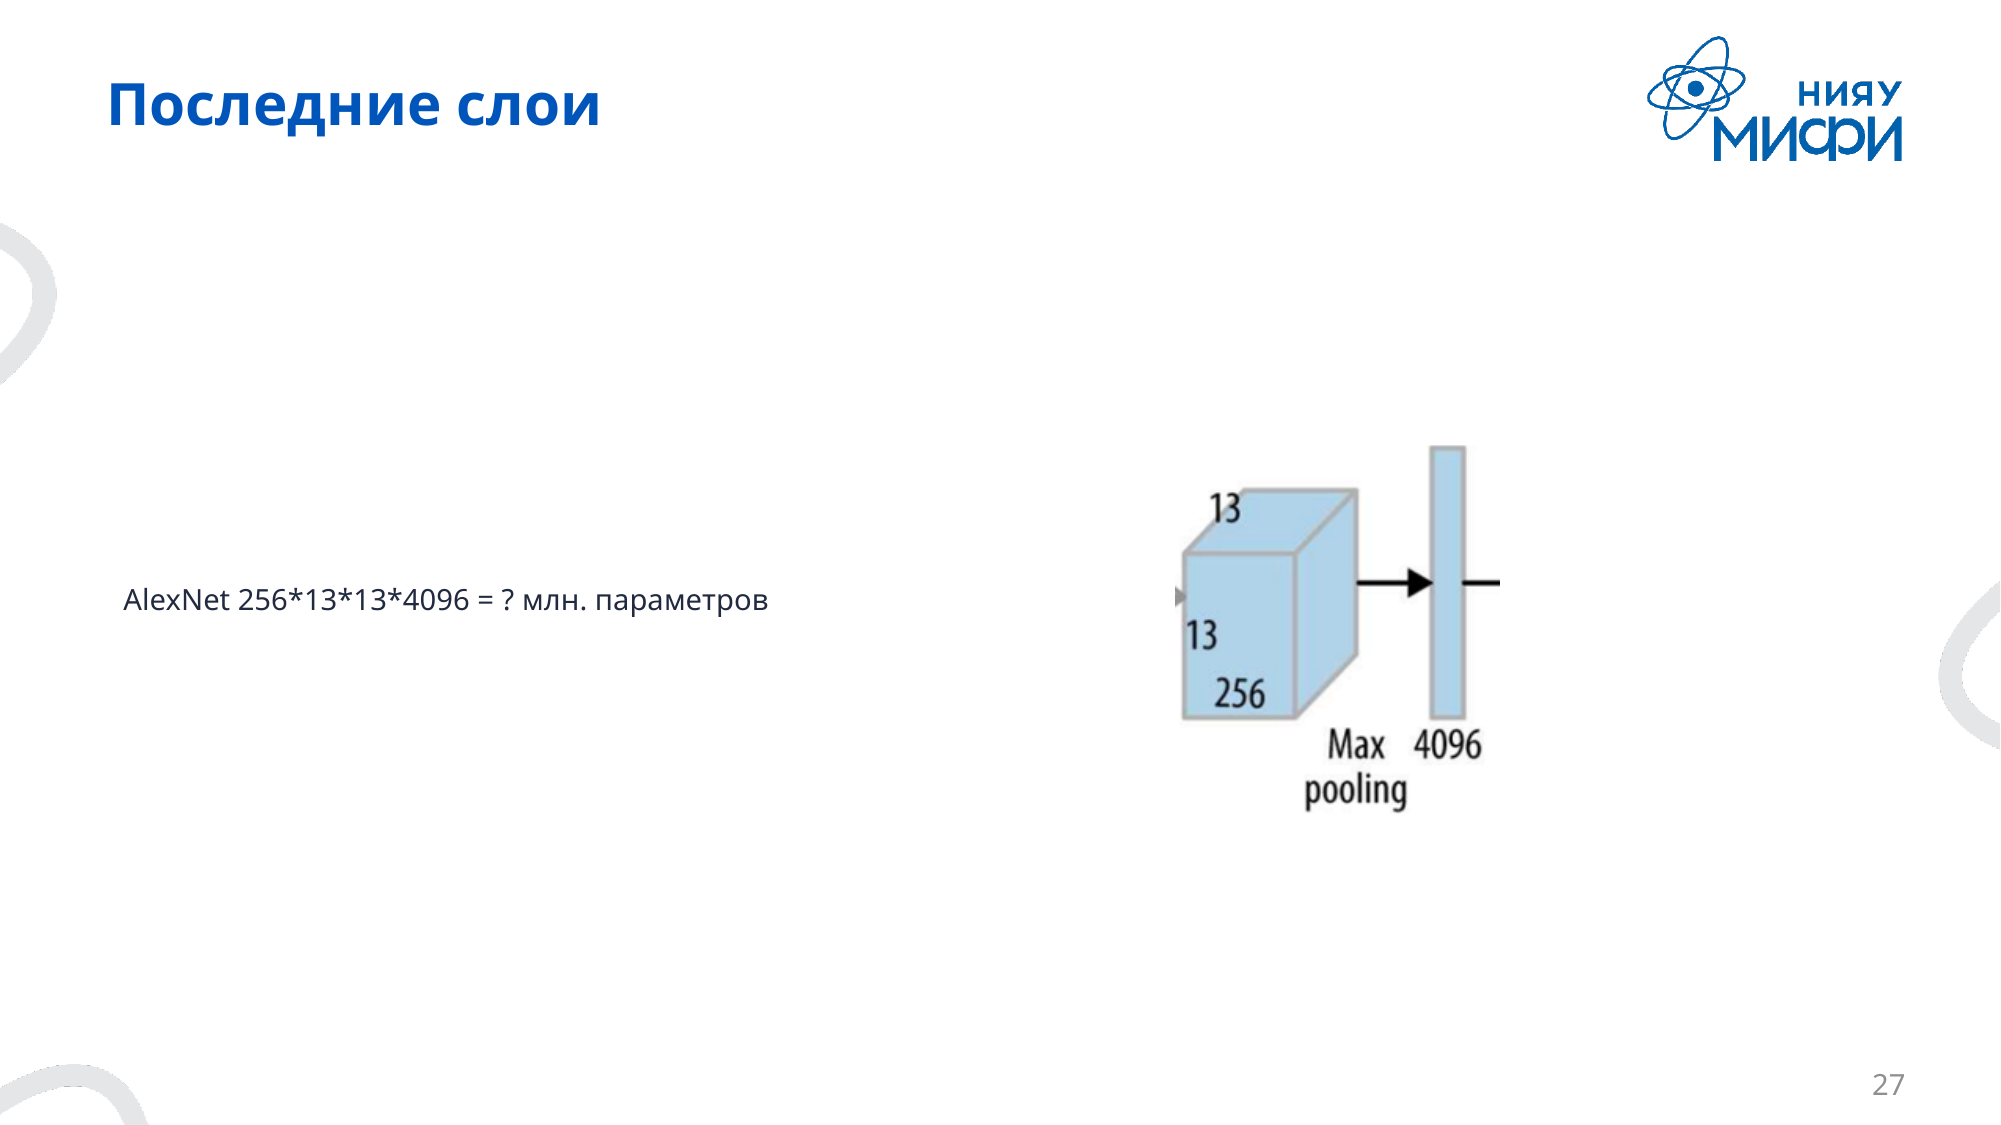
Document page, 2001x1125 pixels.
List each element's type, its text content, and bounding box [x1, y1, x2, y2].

picture [1919, 554, 2001, 767]
picture [0, 1032, 162, 1125]
title Последние слои [91, 58, 1601, 145]
picture [1637, 27, 1910, 173]
picture [0, 208, 122, 456]
list AlexNet 256*13*13*4096 = ? млн. параметров [108, 574, 863, 673]
picture [1175, 386, 1500, 861]
